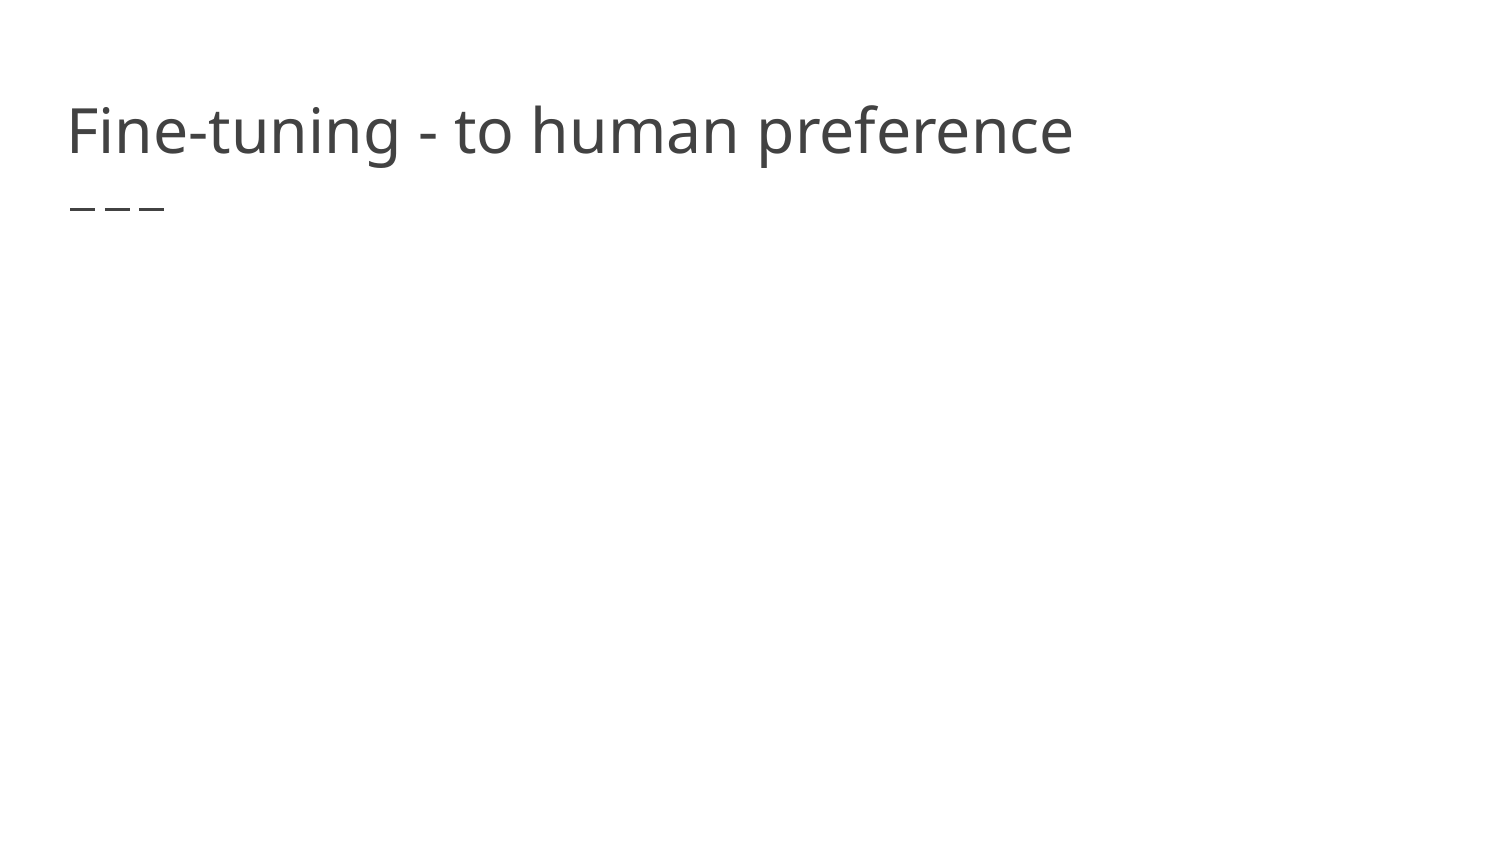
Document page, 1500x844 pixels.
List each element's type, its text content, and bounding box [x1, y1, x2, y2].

title Fine-tuning - to human preference [51, 61, 1449, 182]
